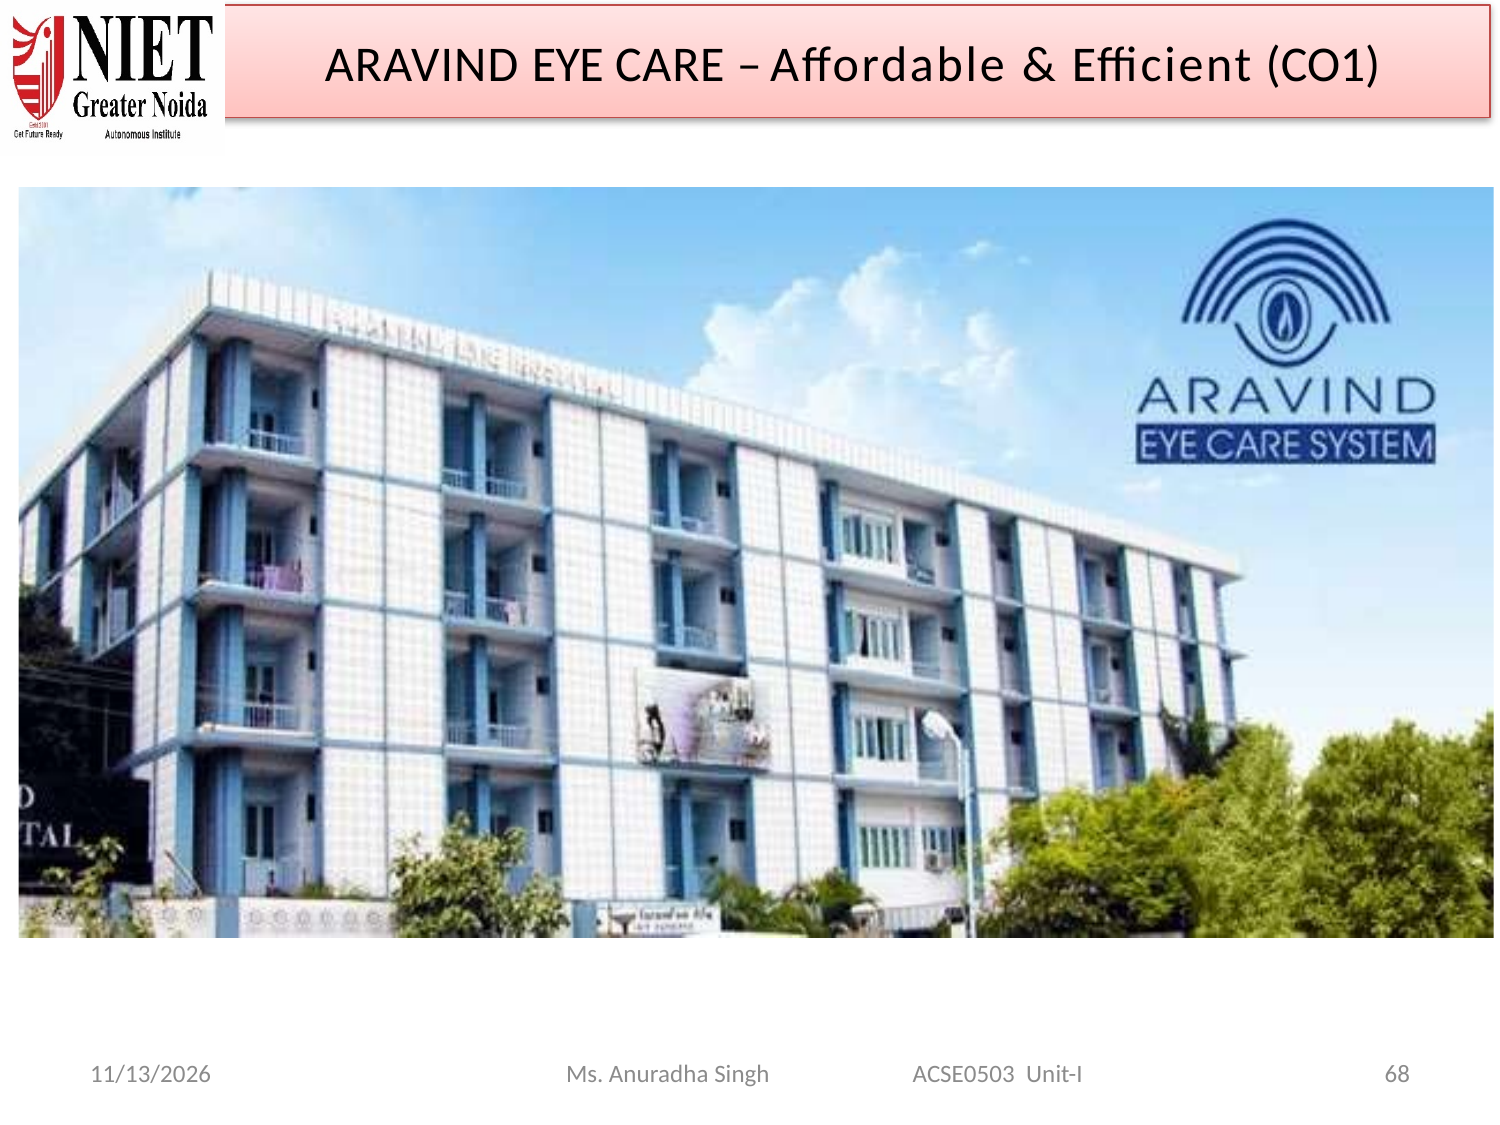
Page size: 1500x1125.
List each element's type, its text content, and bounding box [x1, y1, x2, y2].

picture [0, 0, 226, 156]
text_box [18, 187, 1494, 938]
slide_number 68 [1074, 1042, 1425, 1103]
text_box ARAVIND EYE CARE – Affordable & Efficient (CO1) [228, 4, 1491, 118]
footer Ms. Anuradha Singh ACSE0503 Unit-I [412, 1042, 1074, 1103]
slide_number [75, 1042, 412, 1103]
